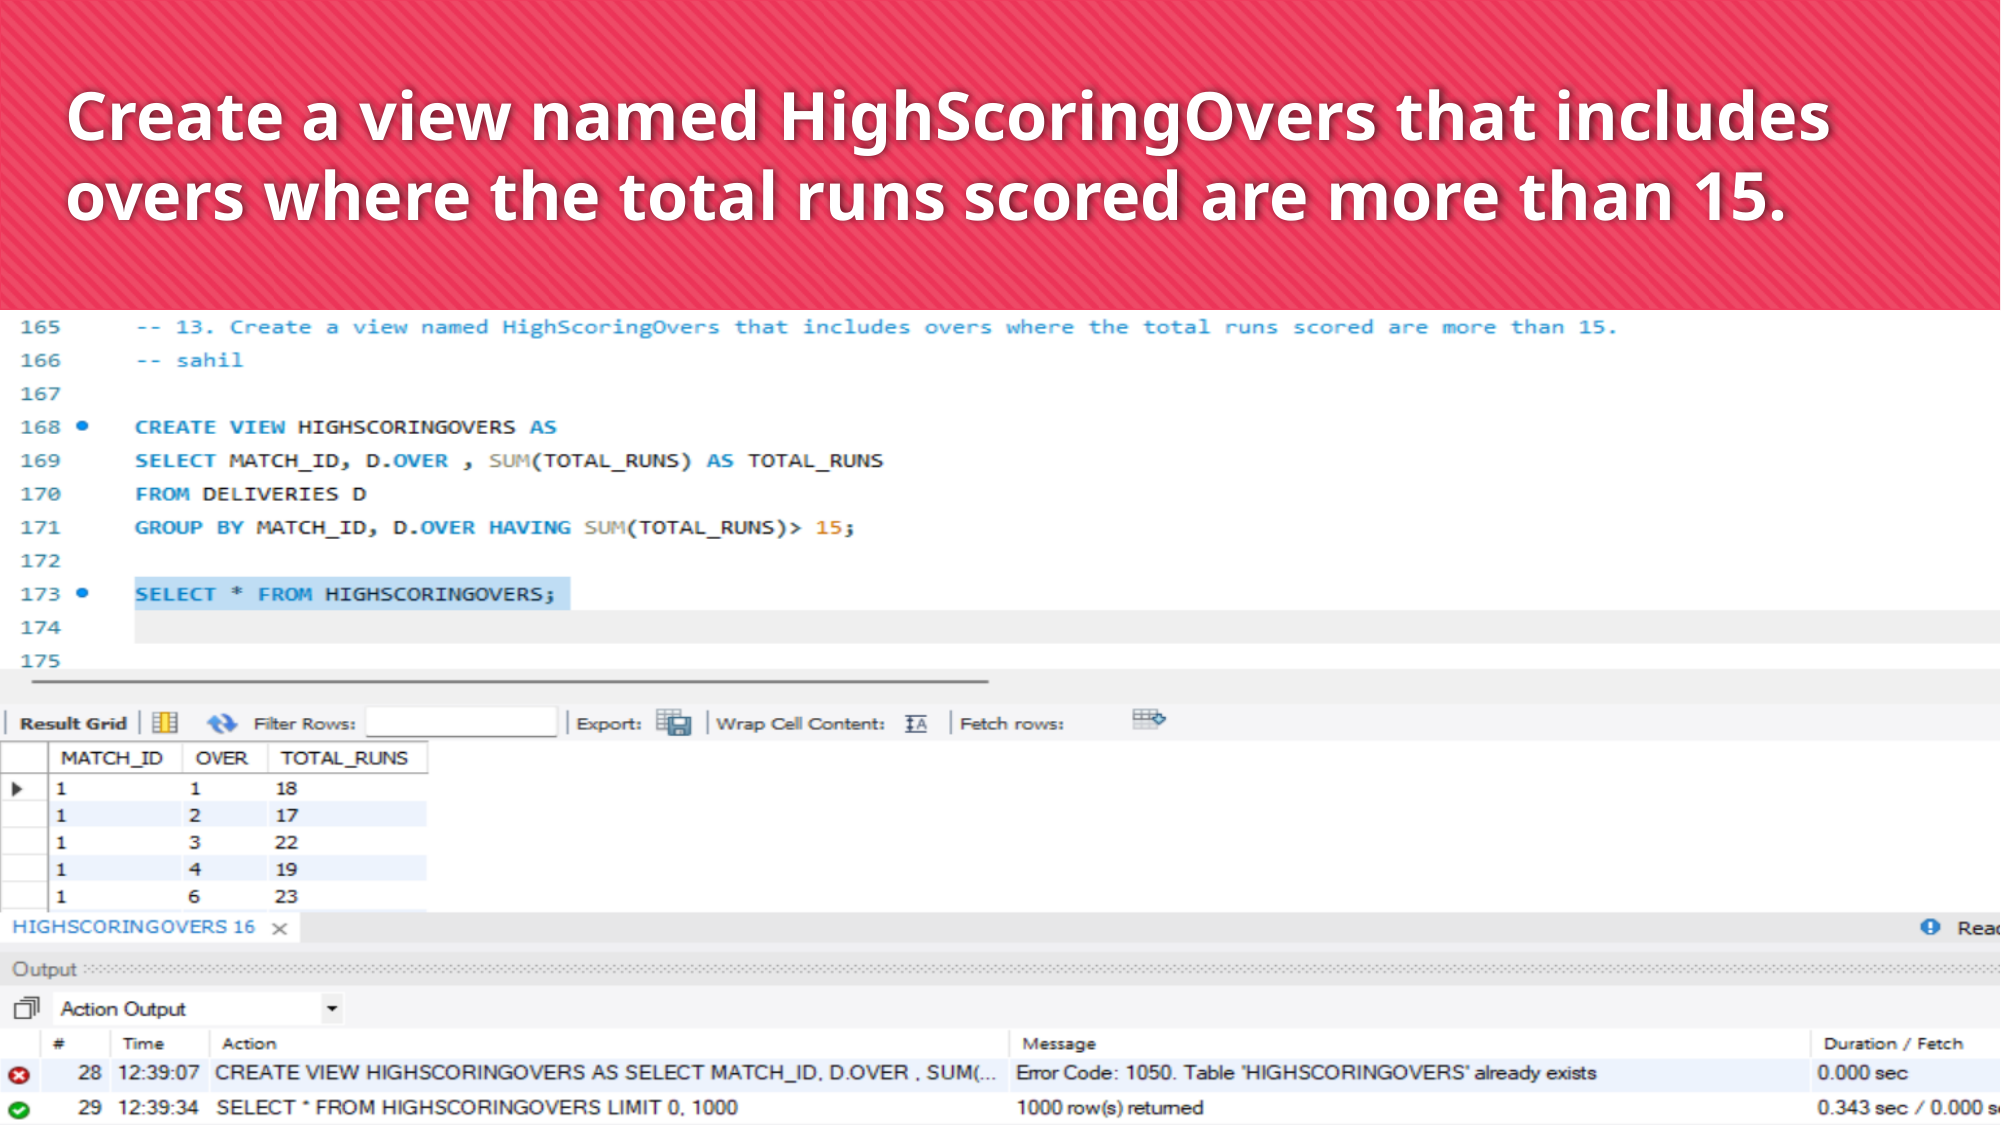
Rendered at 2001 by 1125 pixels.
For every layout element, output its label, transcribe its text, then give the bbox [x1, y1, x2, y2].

picture [0, 310, 2000, 1125]
title Create a view named HighScoringOvers that includes overs where the total runs scored are more than 15. [50, 73, 1936, 242]
